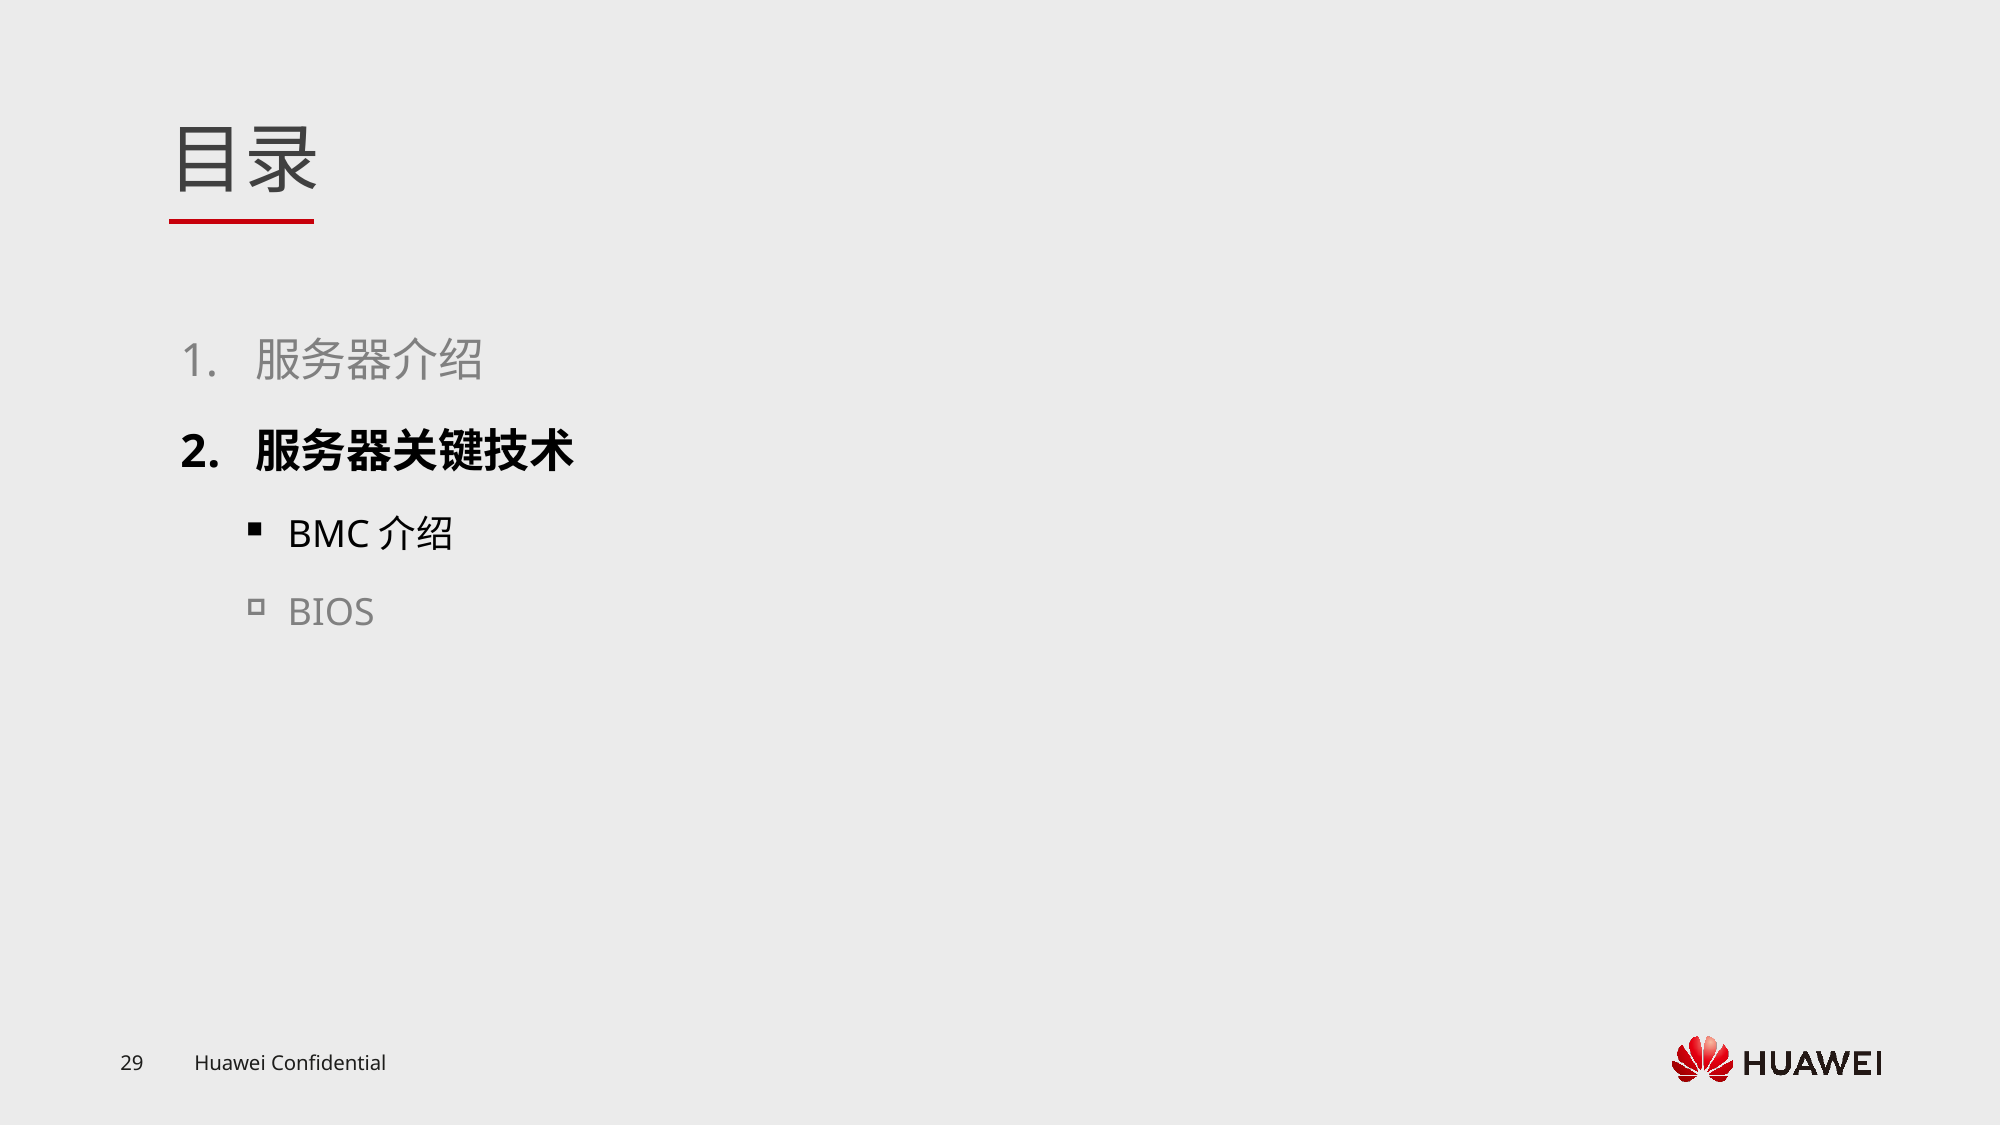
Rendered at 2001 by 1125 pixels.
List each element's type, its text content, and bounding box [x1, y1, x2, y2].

picture [1672, 1036, 1881, 1082]
list 服务器介绍 服务器关键技术 BMC介绍 BIOS [166, 302, 1834, 971]
